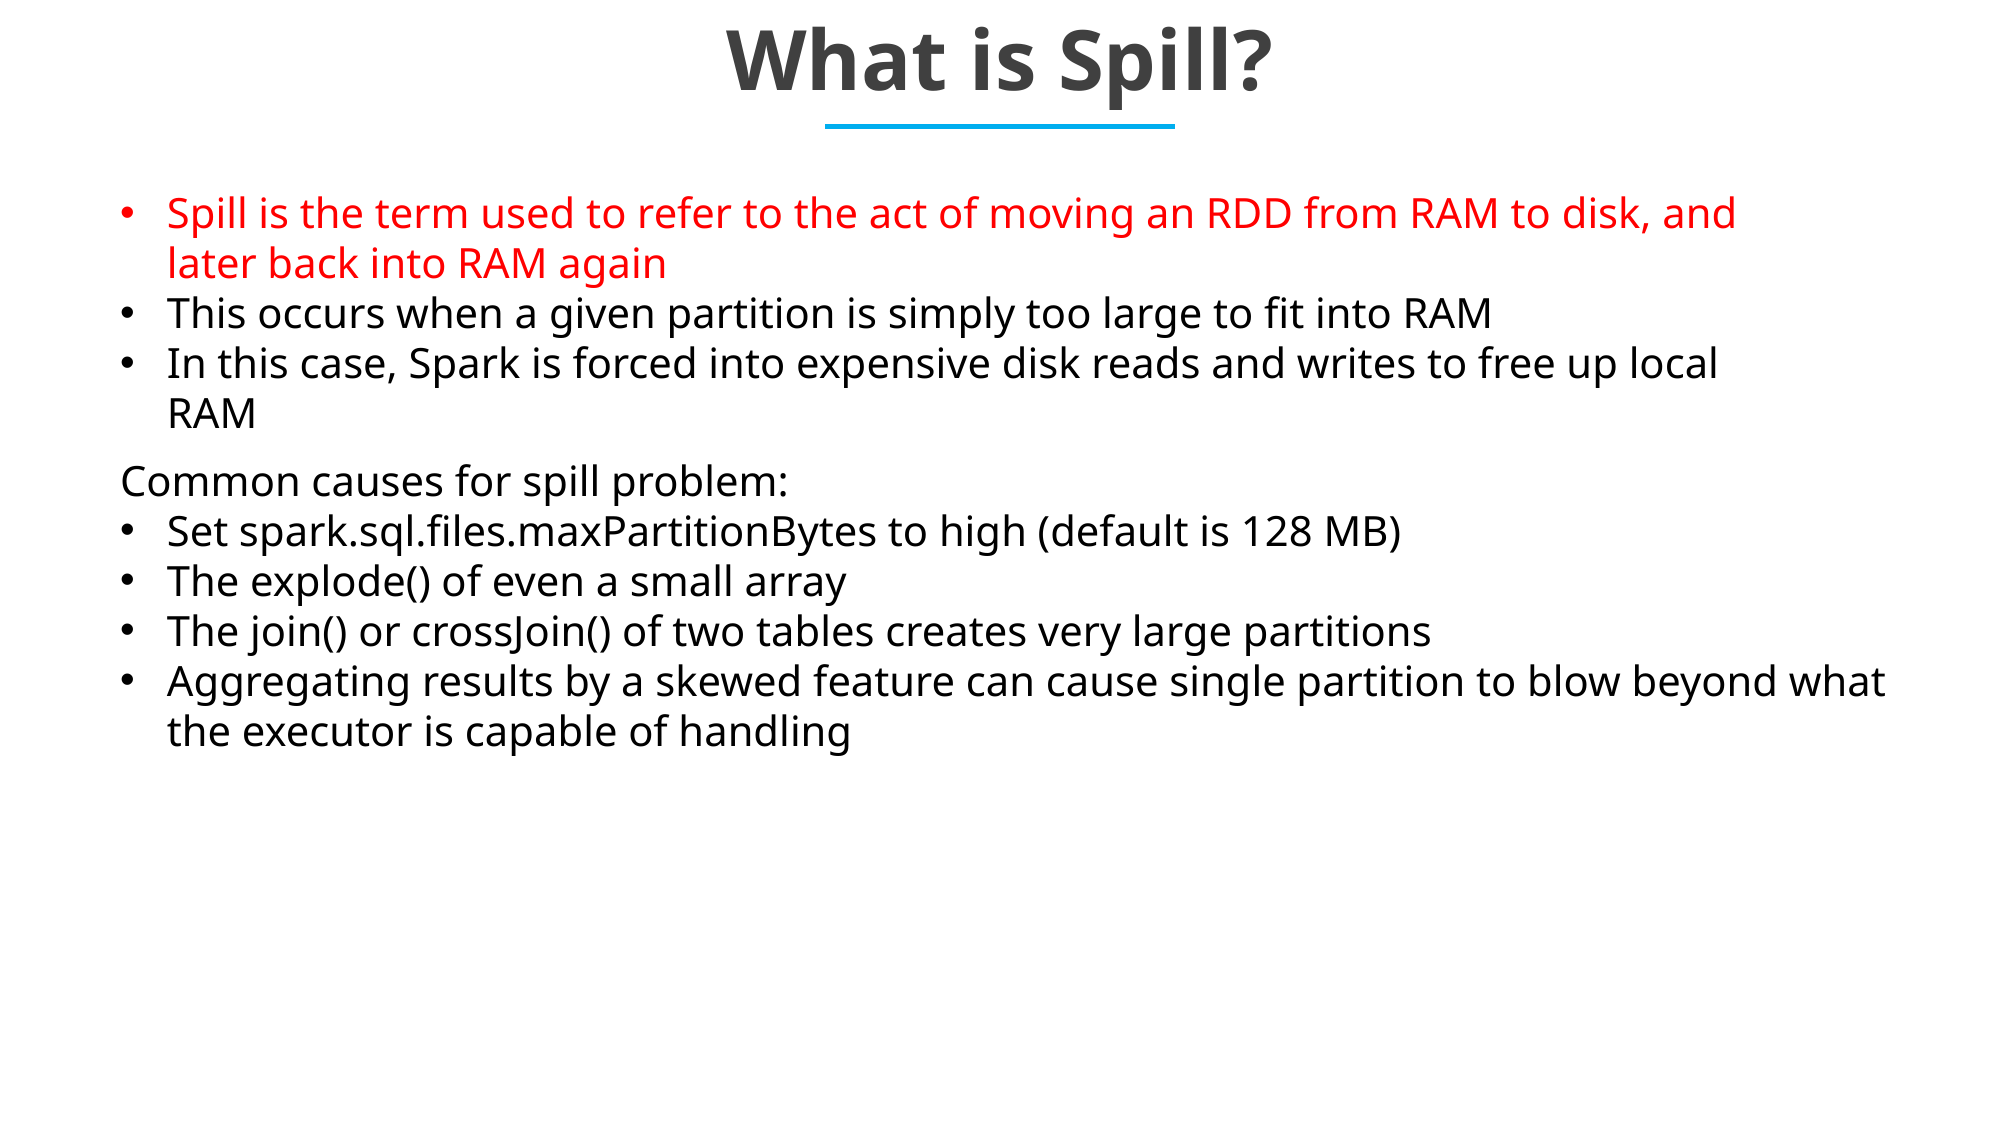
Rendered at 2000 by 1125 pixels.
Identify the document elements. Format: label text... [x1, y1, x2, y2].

text_box What is Spill? [0, 0, 2000, 115]
text_box Spill is the term used to refer to the act of moving an RDD from RAM to disk, and later back into RAM again This occurs when a given partition is simply too large to fit into RAM In this case, Spark is forced into expensive disk reads and writes to free up local RAM [105, 179, 1835, 446]
text_box Common causes for spill problem: Set spark.sql.files.maxPartitionBytes to high (default is 128 MB) The explode() of even a small array The join() or crossJoin() of two tables creates very large partitions Aggregating results by a skewed feature can cause single partition to blow beyond what the executor is capable of handling [105, 446, 1940, 762]
